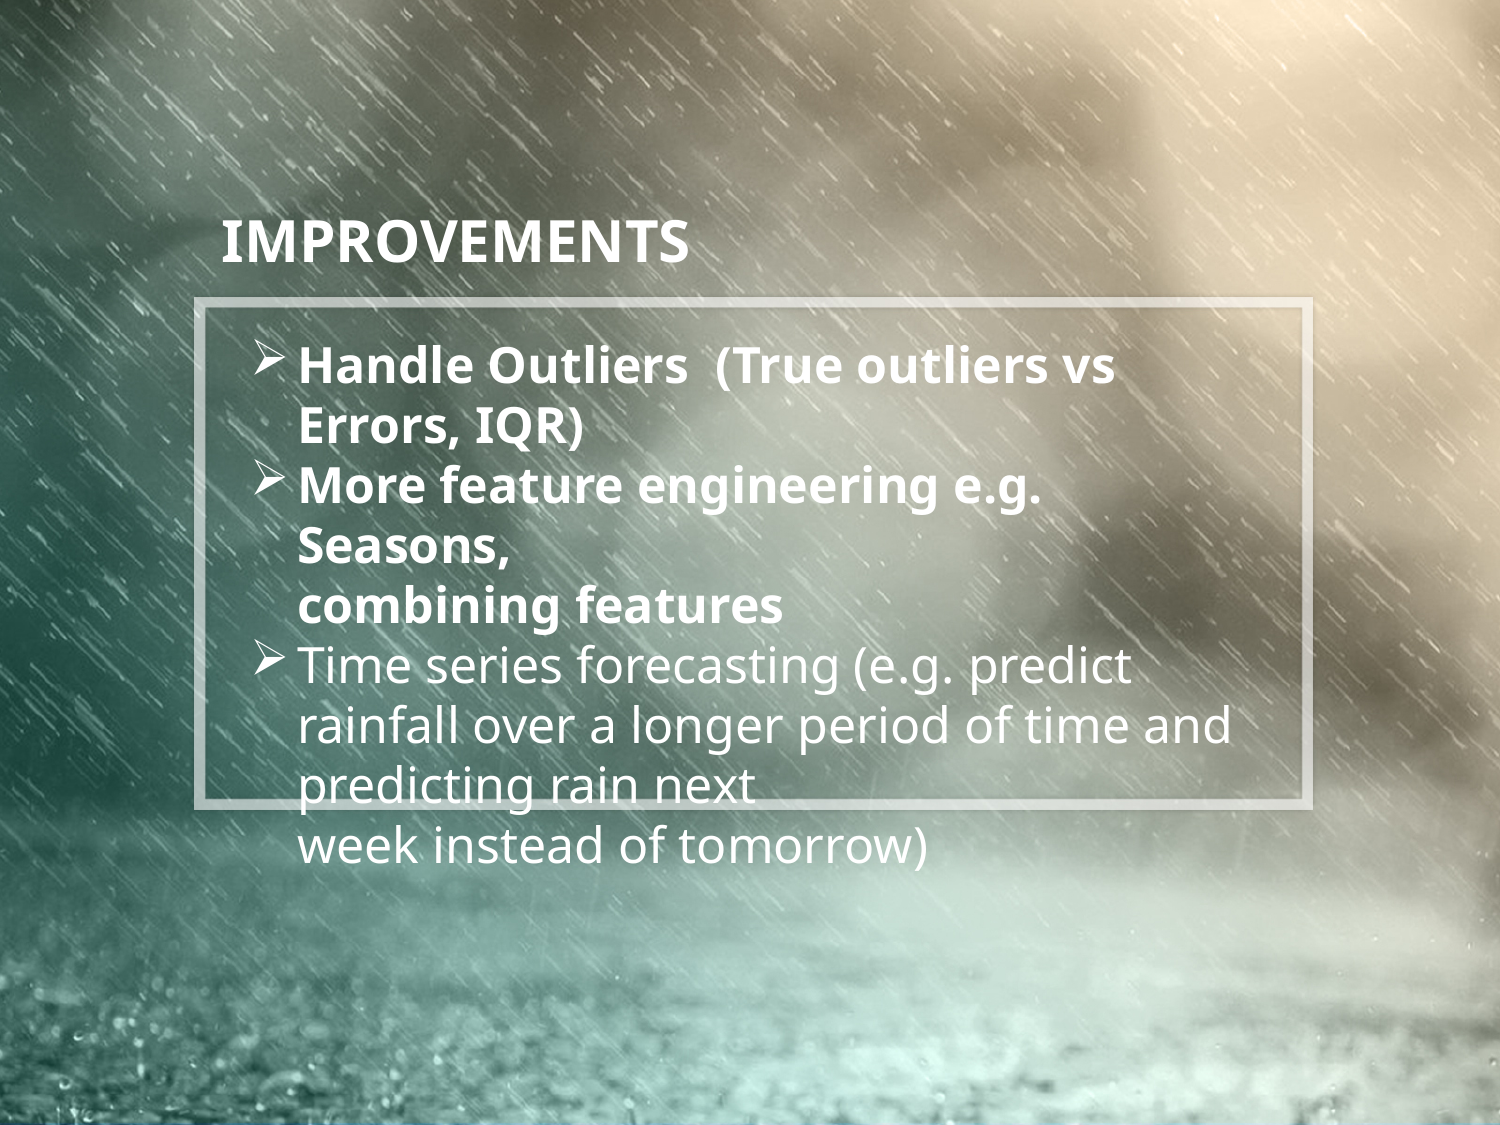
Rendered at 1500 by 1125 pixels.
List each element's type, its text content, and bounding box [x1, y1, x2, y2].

picture [0, 0, 1500, 1125]
text_box Handle Outliers (True outliers vs Errors, IQR) More feature engineering e.g. Seasons, combining features Time series forecasting (e.g. predict rainfall over a longer period of time and predicting rain next week instead of tomorrow) [235, 326, 1282, 881]
text_box IMPROVEMENTS [206, 196, 774, 281]
